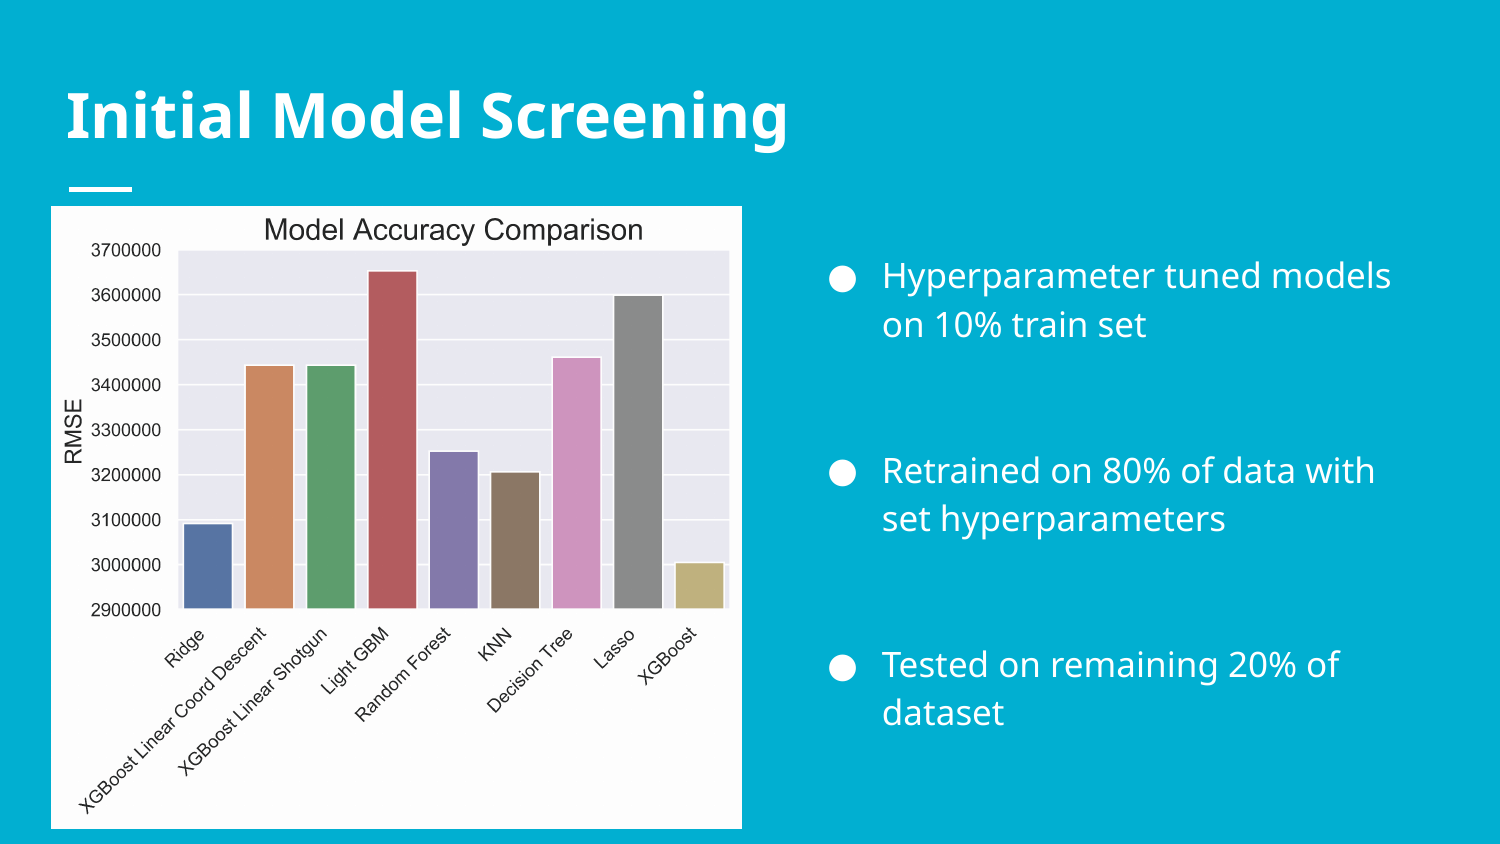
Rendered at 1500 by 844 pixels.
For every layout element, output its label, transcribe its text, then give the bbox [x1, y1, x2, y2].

title Initial Model Screening [51, 61, 1449, 167]
list Hyperparameter tuned models on 10% train set Retrained on 80% of data with set hyperparameters Tested on remaining 20% of dataset [792, 232, 1449, 750]
picture [50, 206, 742, 829]
